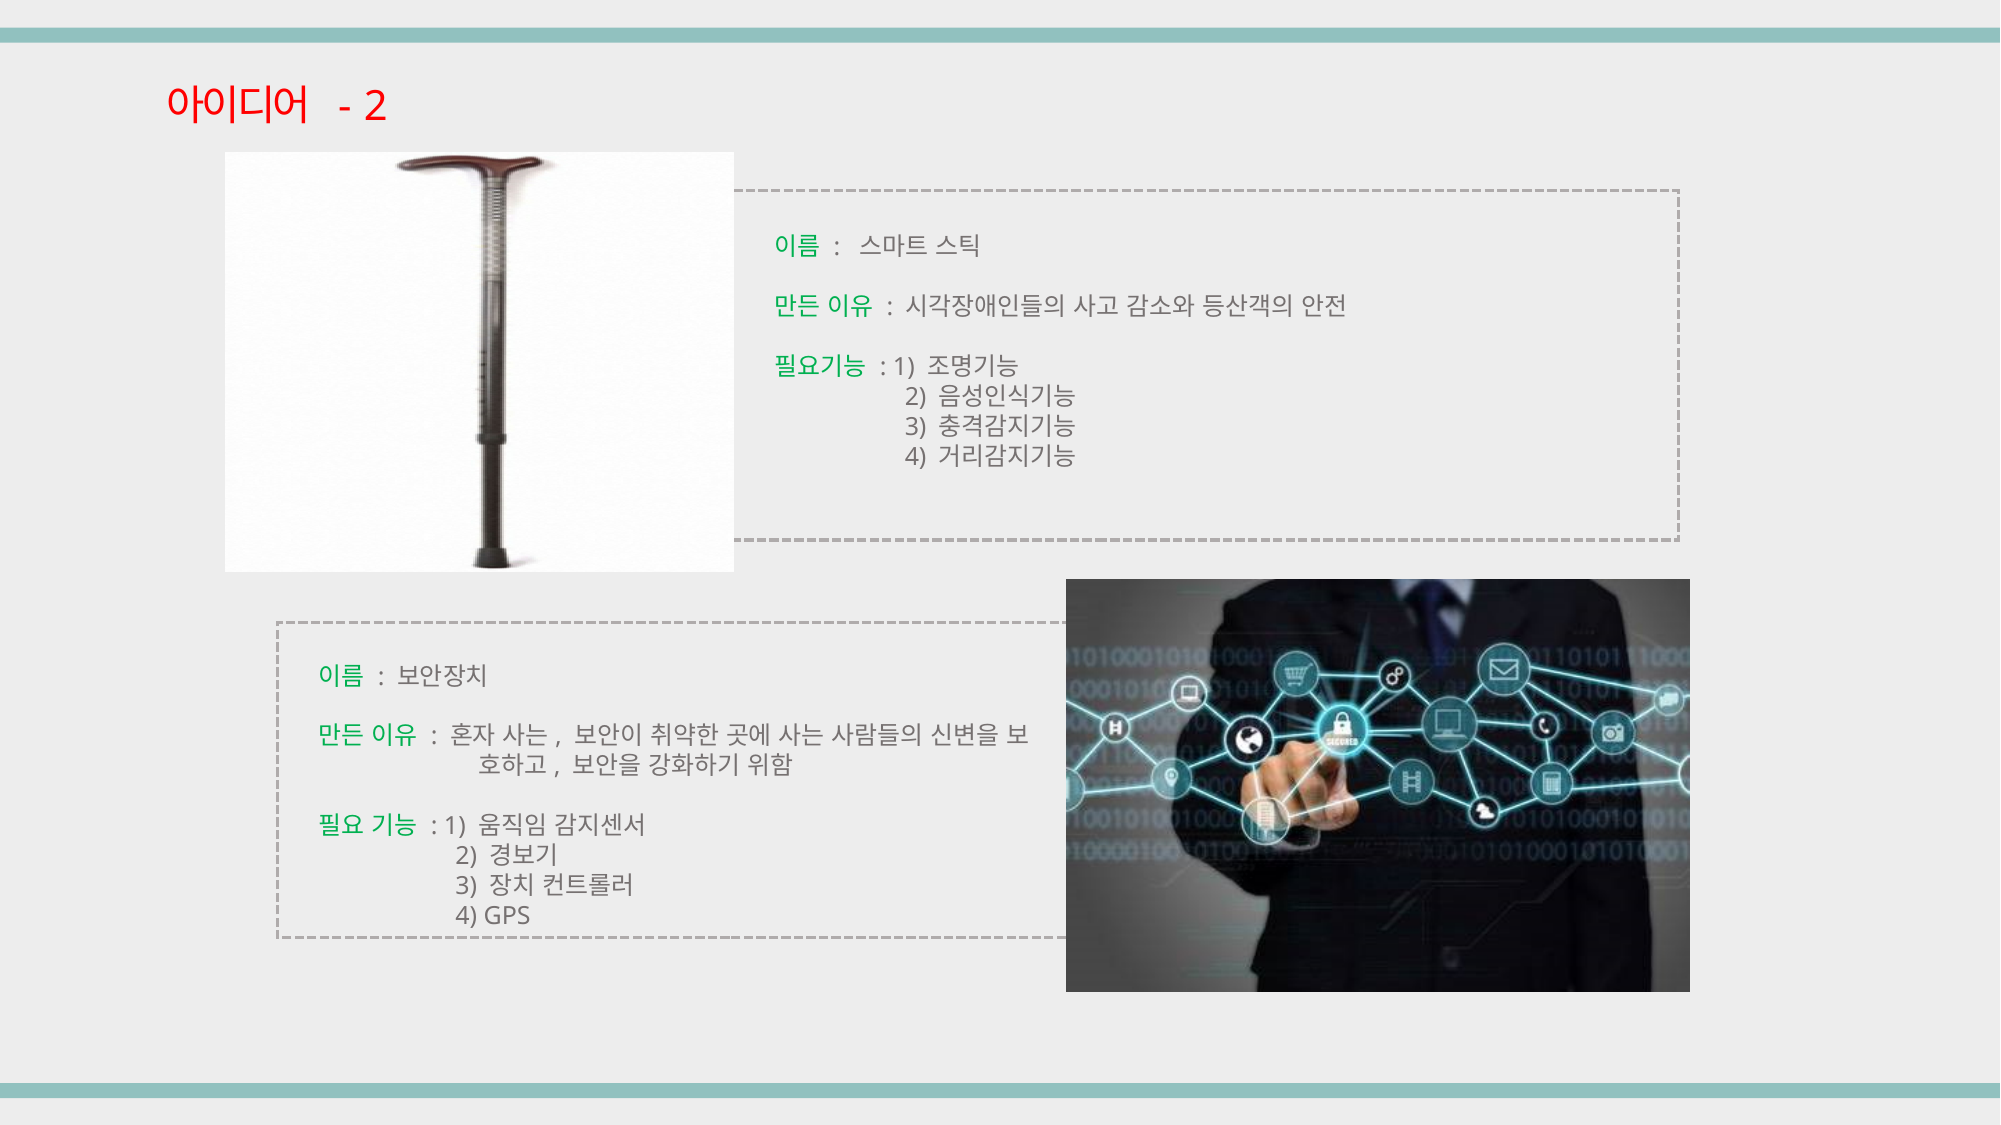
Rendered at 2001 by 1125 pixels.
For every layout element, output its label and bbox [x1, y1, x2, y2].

text_box [0, 27, 2000, 1099]
picture [225, 152, 734, 572]
picture [1066, 579, 1690, 992]
text_box [277, 187, 1690, 966]
